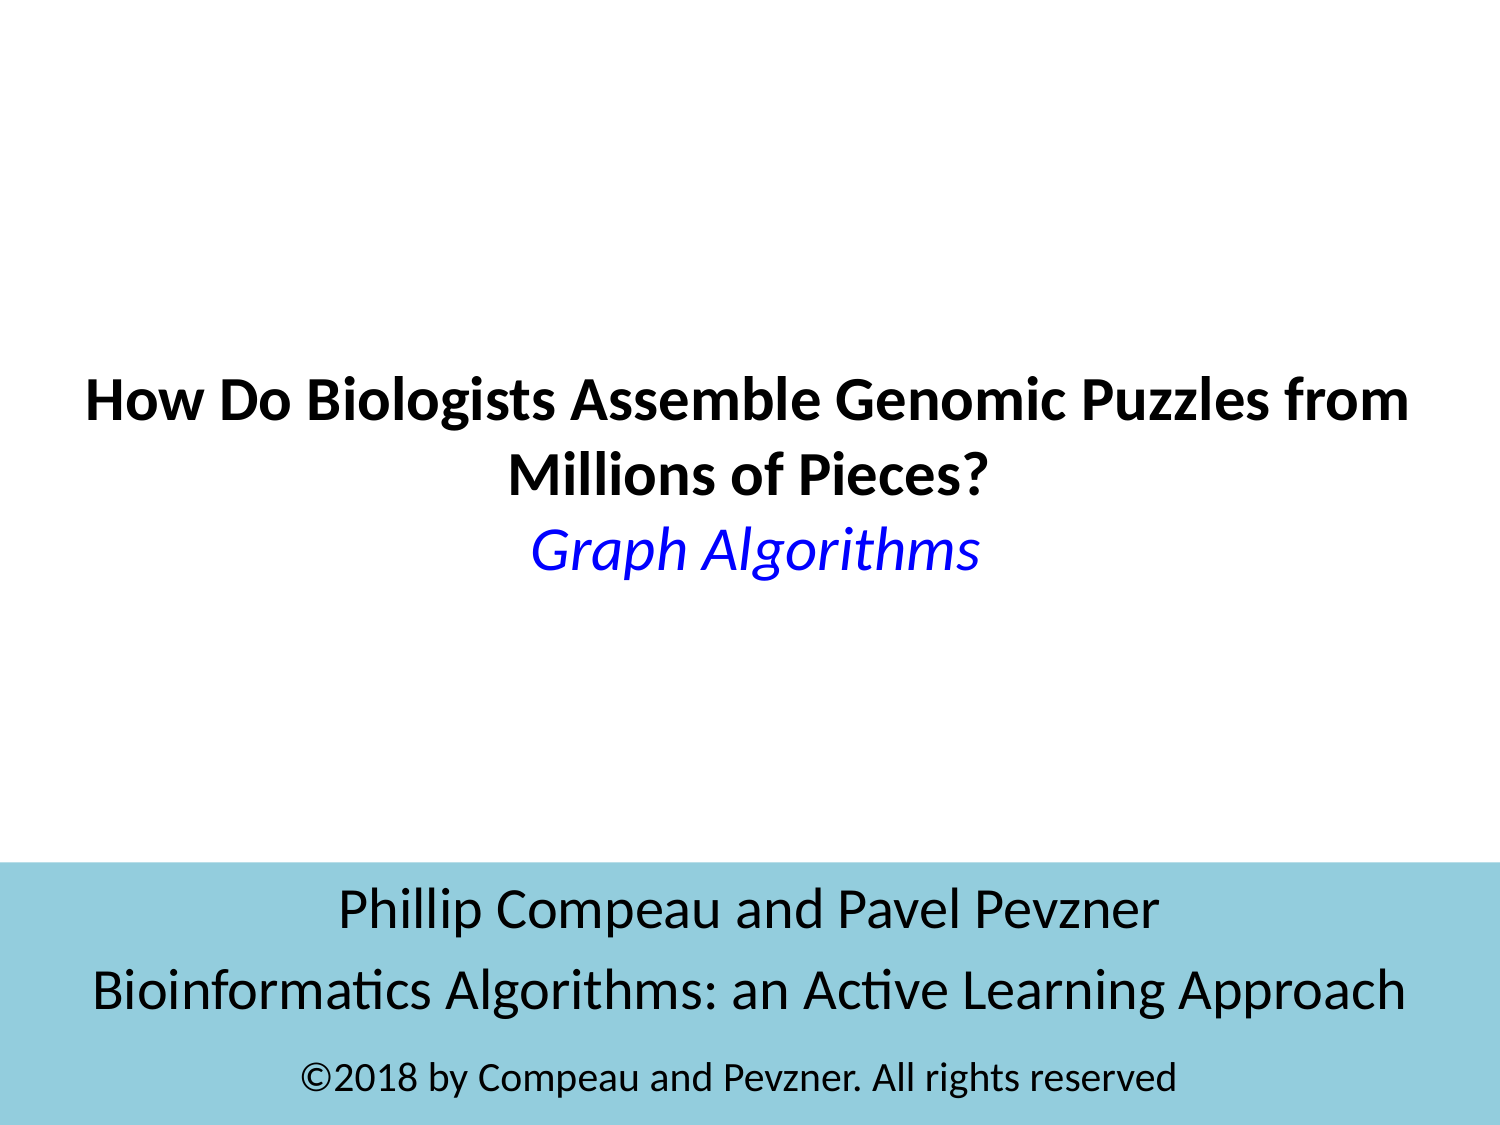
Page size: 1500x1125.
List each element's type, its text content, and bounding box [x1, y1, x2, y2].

text_box Phillip Compeau and Pavel Pevzner Bioinformatics Algorithms: an Active Learning Approach ©2018 by Compeau and Pevzner. All rights reserved [0, 862, 1500, 1125]
text_box How Do Biologists Assemble Genomic Puzzles from Millions of Pieces? Graph Algorithms [49, 349, 1463, 591]
